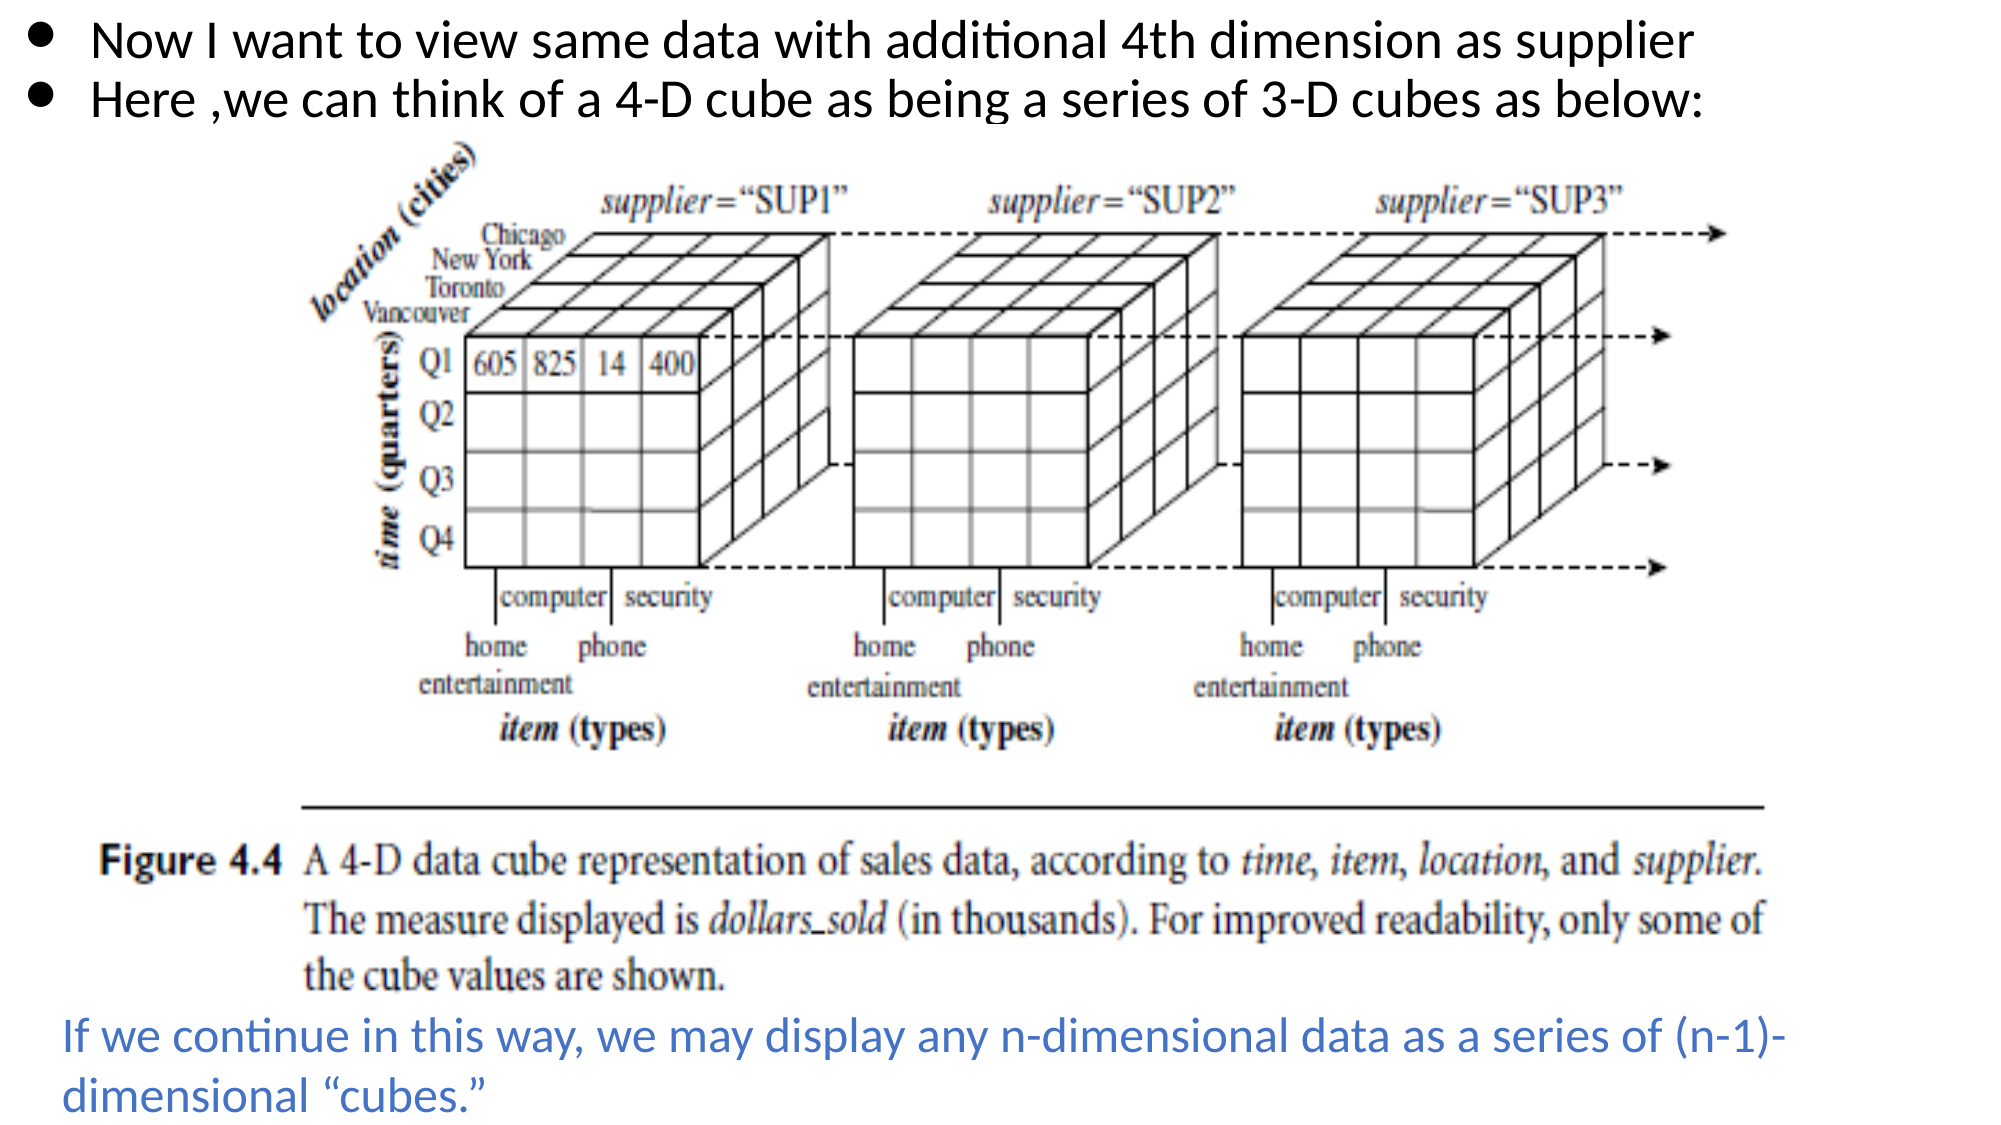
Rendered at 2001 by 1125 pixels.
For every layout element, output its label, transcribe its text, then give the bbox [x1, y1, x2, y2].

title Now I want to view same data with additional 4th dimension as supplier Here ,we can think of a 4-D cube as being a series of 3-D cubes as below: [0, 11, 1963, 188]
picture [24, 124, 1881, 1038]
text_box If we continue in this way, we may display any n-dimensional data as a series of (n-1)-dimensional “cubes.” [46, 987, 1963, 1125]
